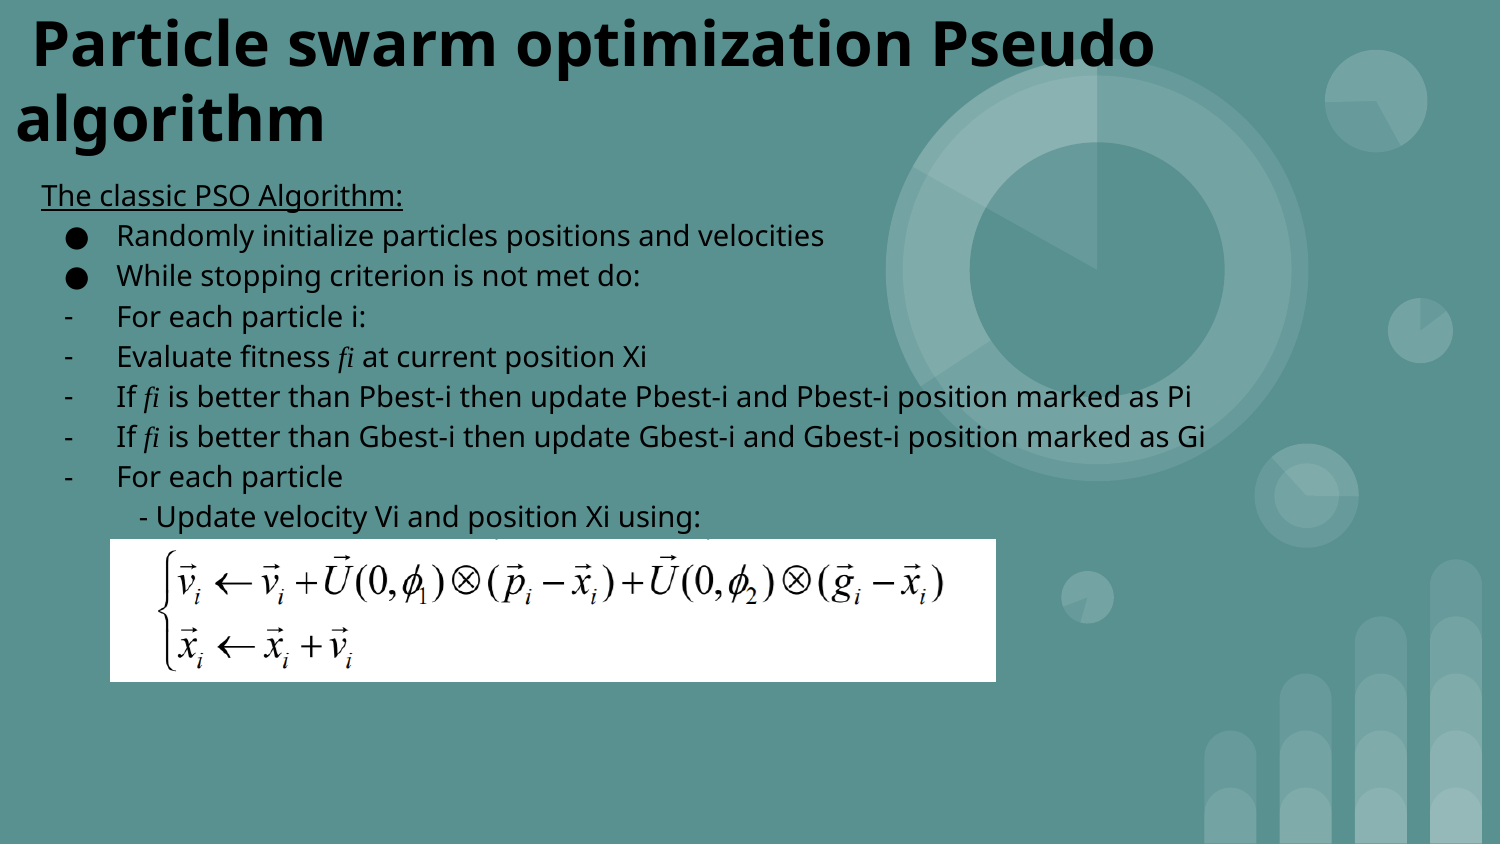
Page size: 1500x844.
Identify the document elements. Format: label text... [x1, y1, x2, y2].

picture [110, 539, 997, 682]
text_box The classic PSO Algorithm: Randomly initialize particles positions and velocities While stopping criterion is not met do: For each particle i: Evaluate fitness fi at current position Xi If fi is better than Pbest-i then update Pbest-i and Pbest-i position marked as Pi If fi is better than Gbest-i then update Gbest-i and Gbest-i position marked as Gi For each particle - Update velocity Vi and position Xi using: [26, 157, 1223, 604]
title Particle swarm optimization Pseudo algorithm [0, 0, 1447, 158]
